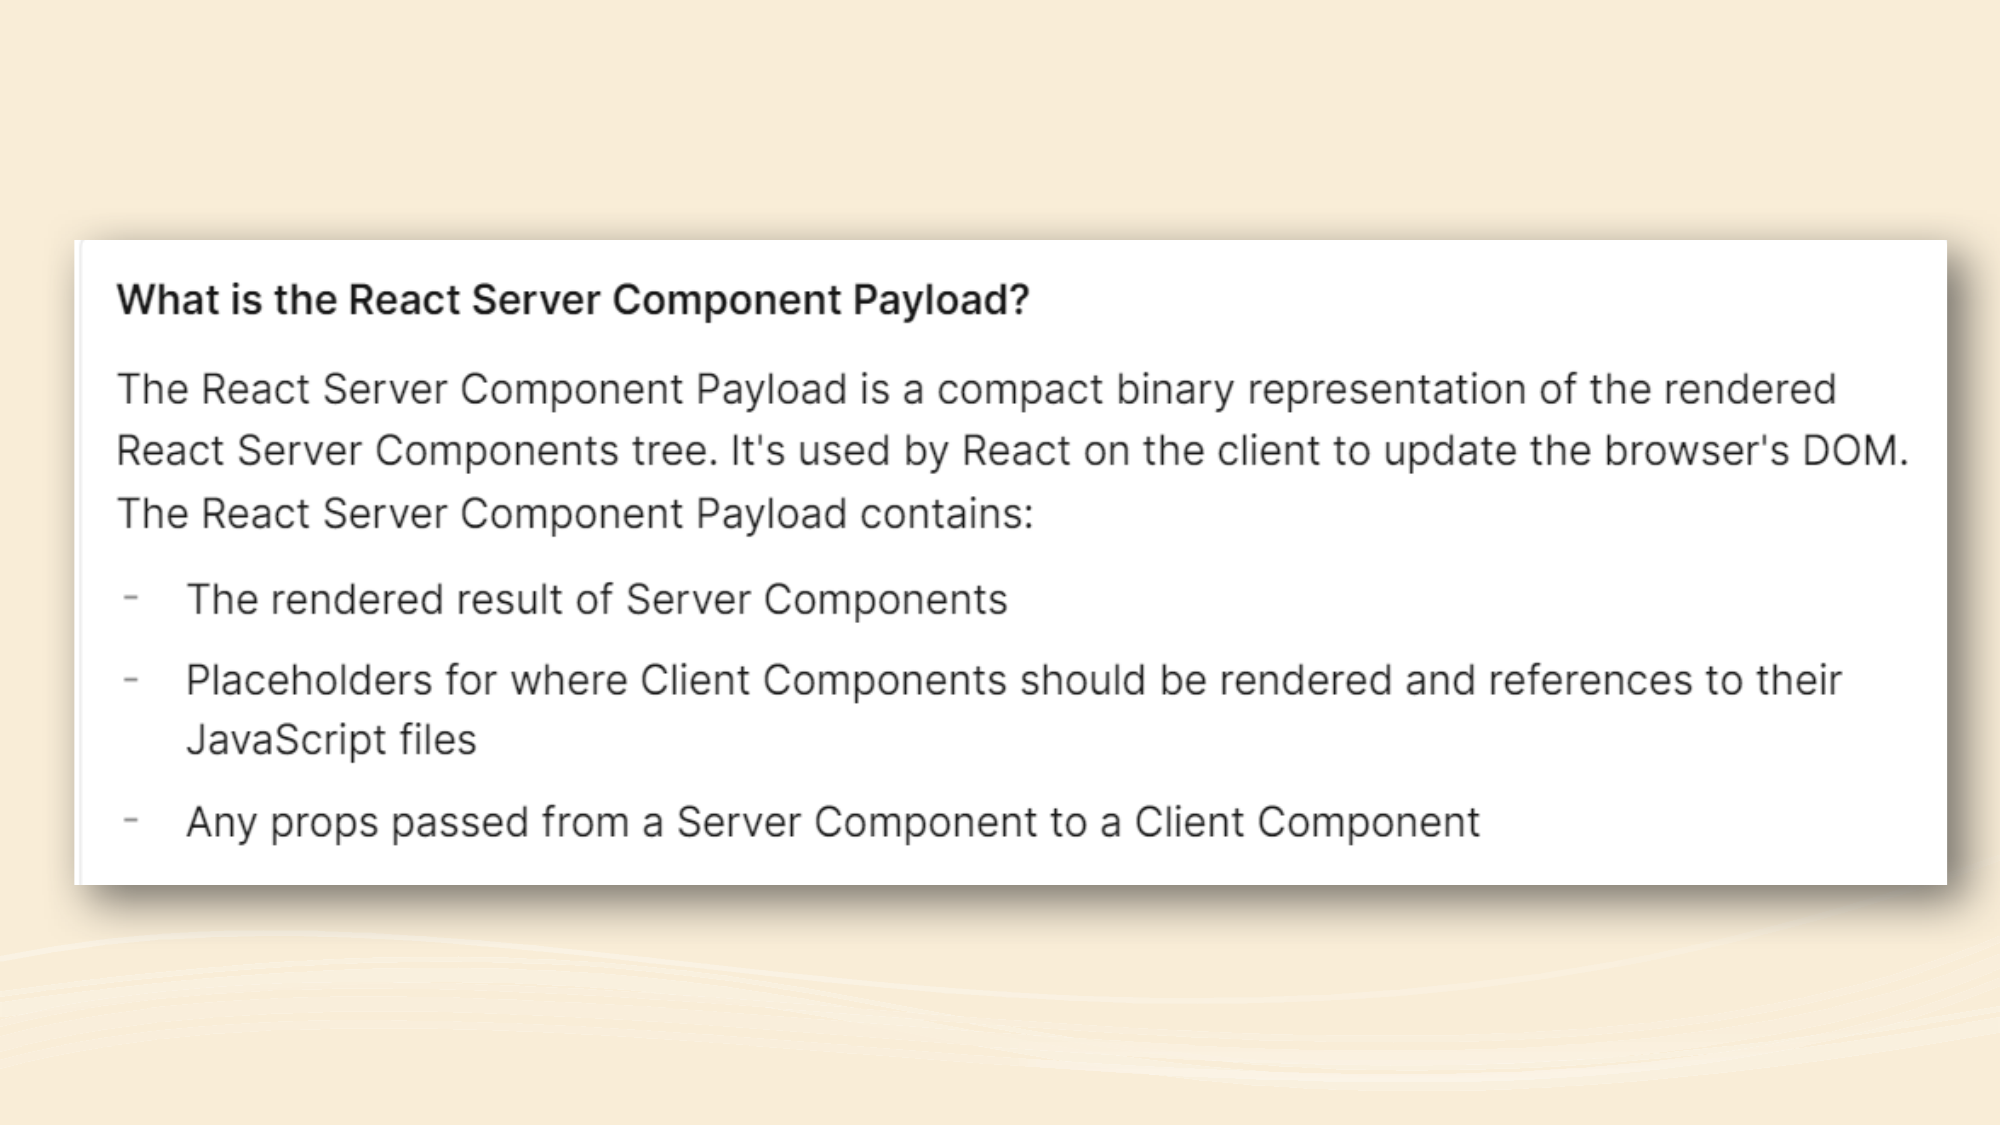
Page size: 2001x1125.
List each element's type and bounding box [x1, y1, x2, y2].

picture [74, 240, 1948, 885]
